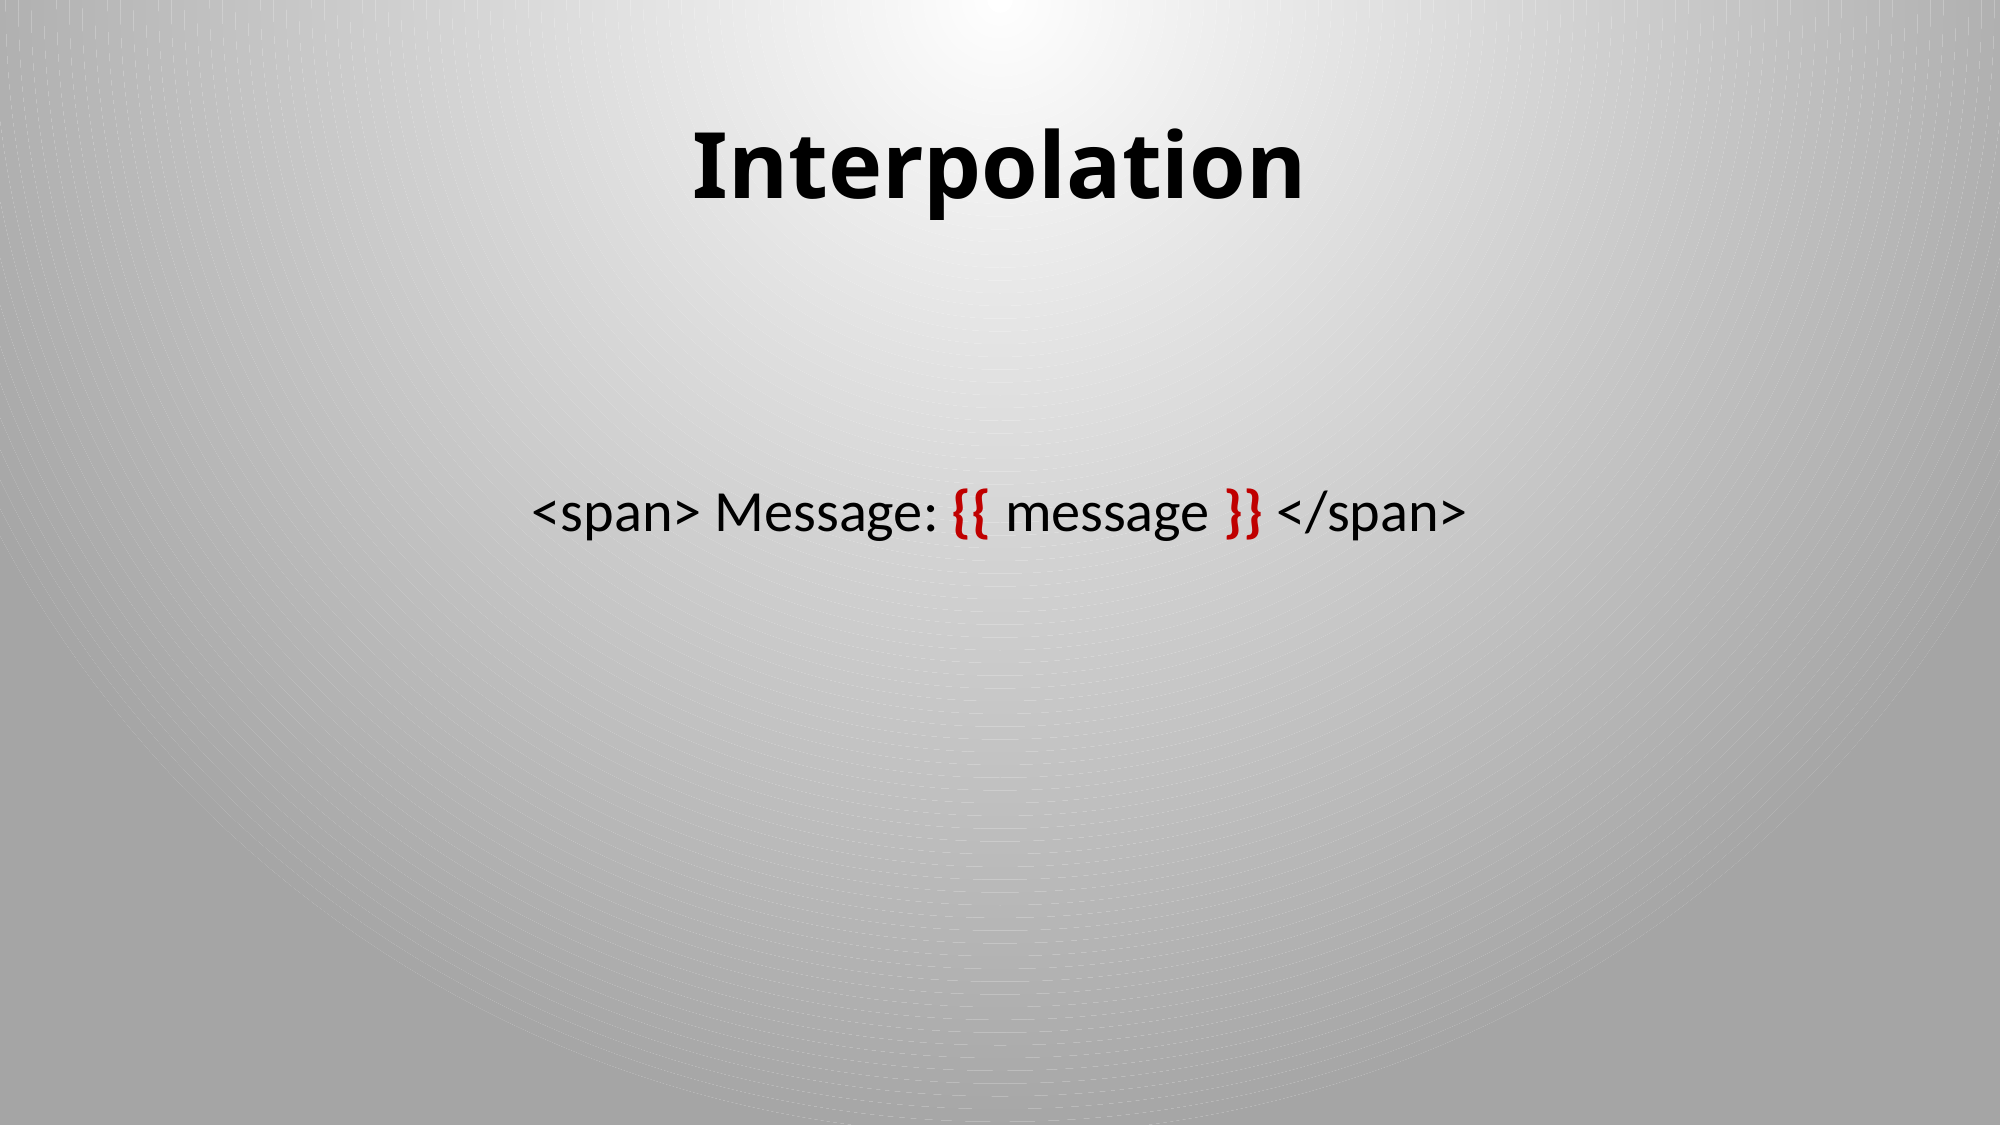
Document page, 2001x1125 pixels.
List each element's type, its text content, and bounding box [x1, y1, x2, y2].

title Interpolation [137, 59, 1863, 278]
list <span> Message: {{ message }} </span> [137, 299, 1863, 1014]
